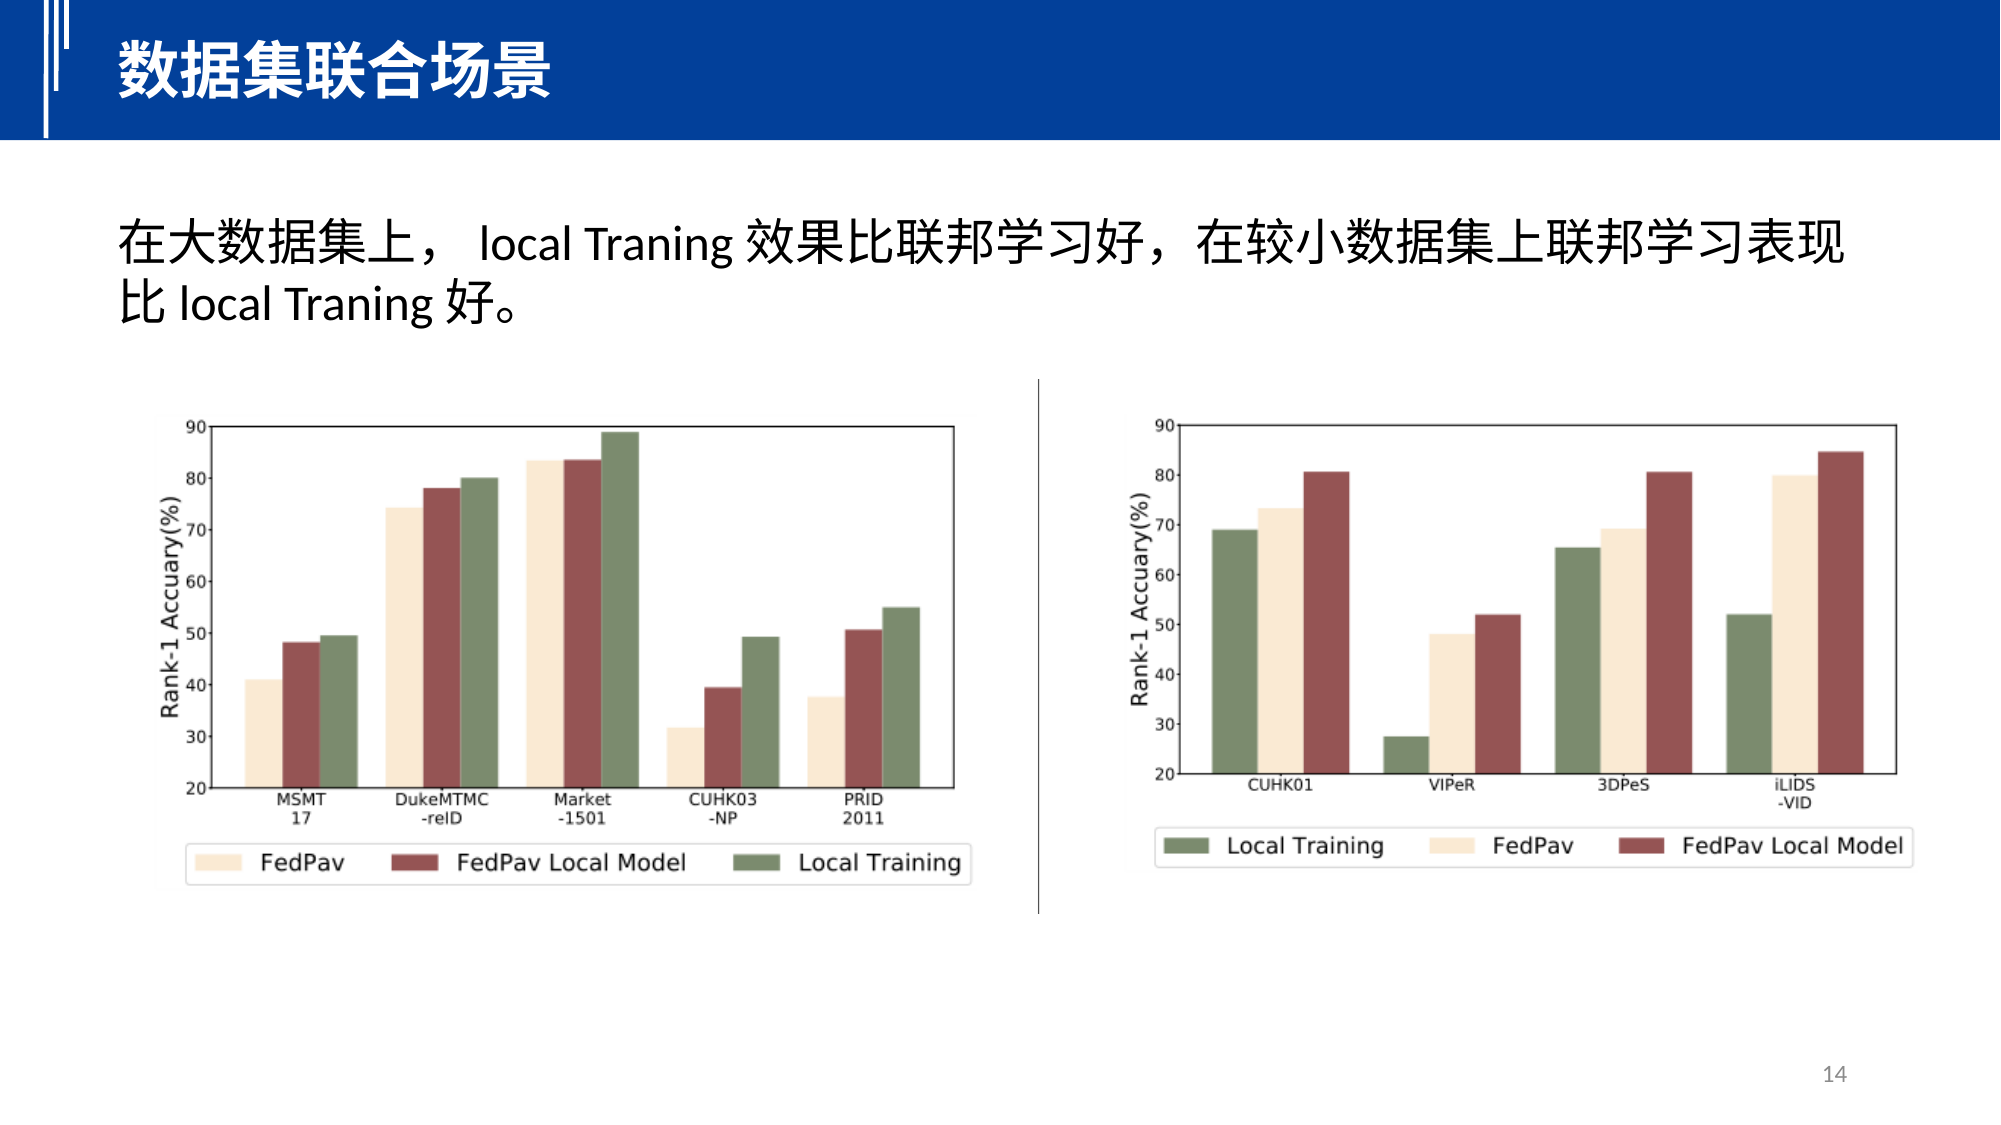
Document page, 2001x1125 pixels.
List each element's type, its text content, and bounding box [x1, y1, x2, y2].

picture [1074, 414, 1978, 896]
picture [102, 370, 1040, 914]
slide_number 14 [1412, 1042, 1863, 1103]
text_box 数据集联合场景 [102, 23, 847, 114]
text_box [1040, 536, 1050, 587]
text_box 在大数据集上，local Traning效果比联邦学习好，在较小数据集上联邦学习表现比local Traning好。 [102, 202, 1863, 338]
text_box [0, 0, 2000, 141]
